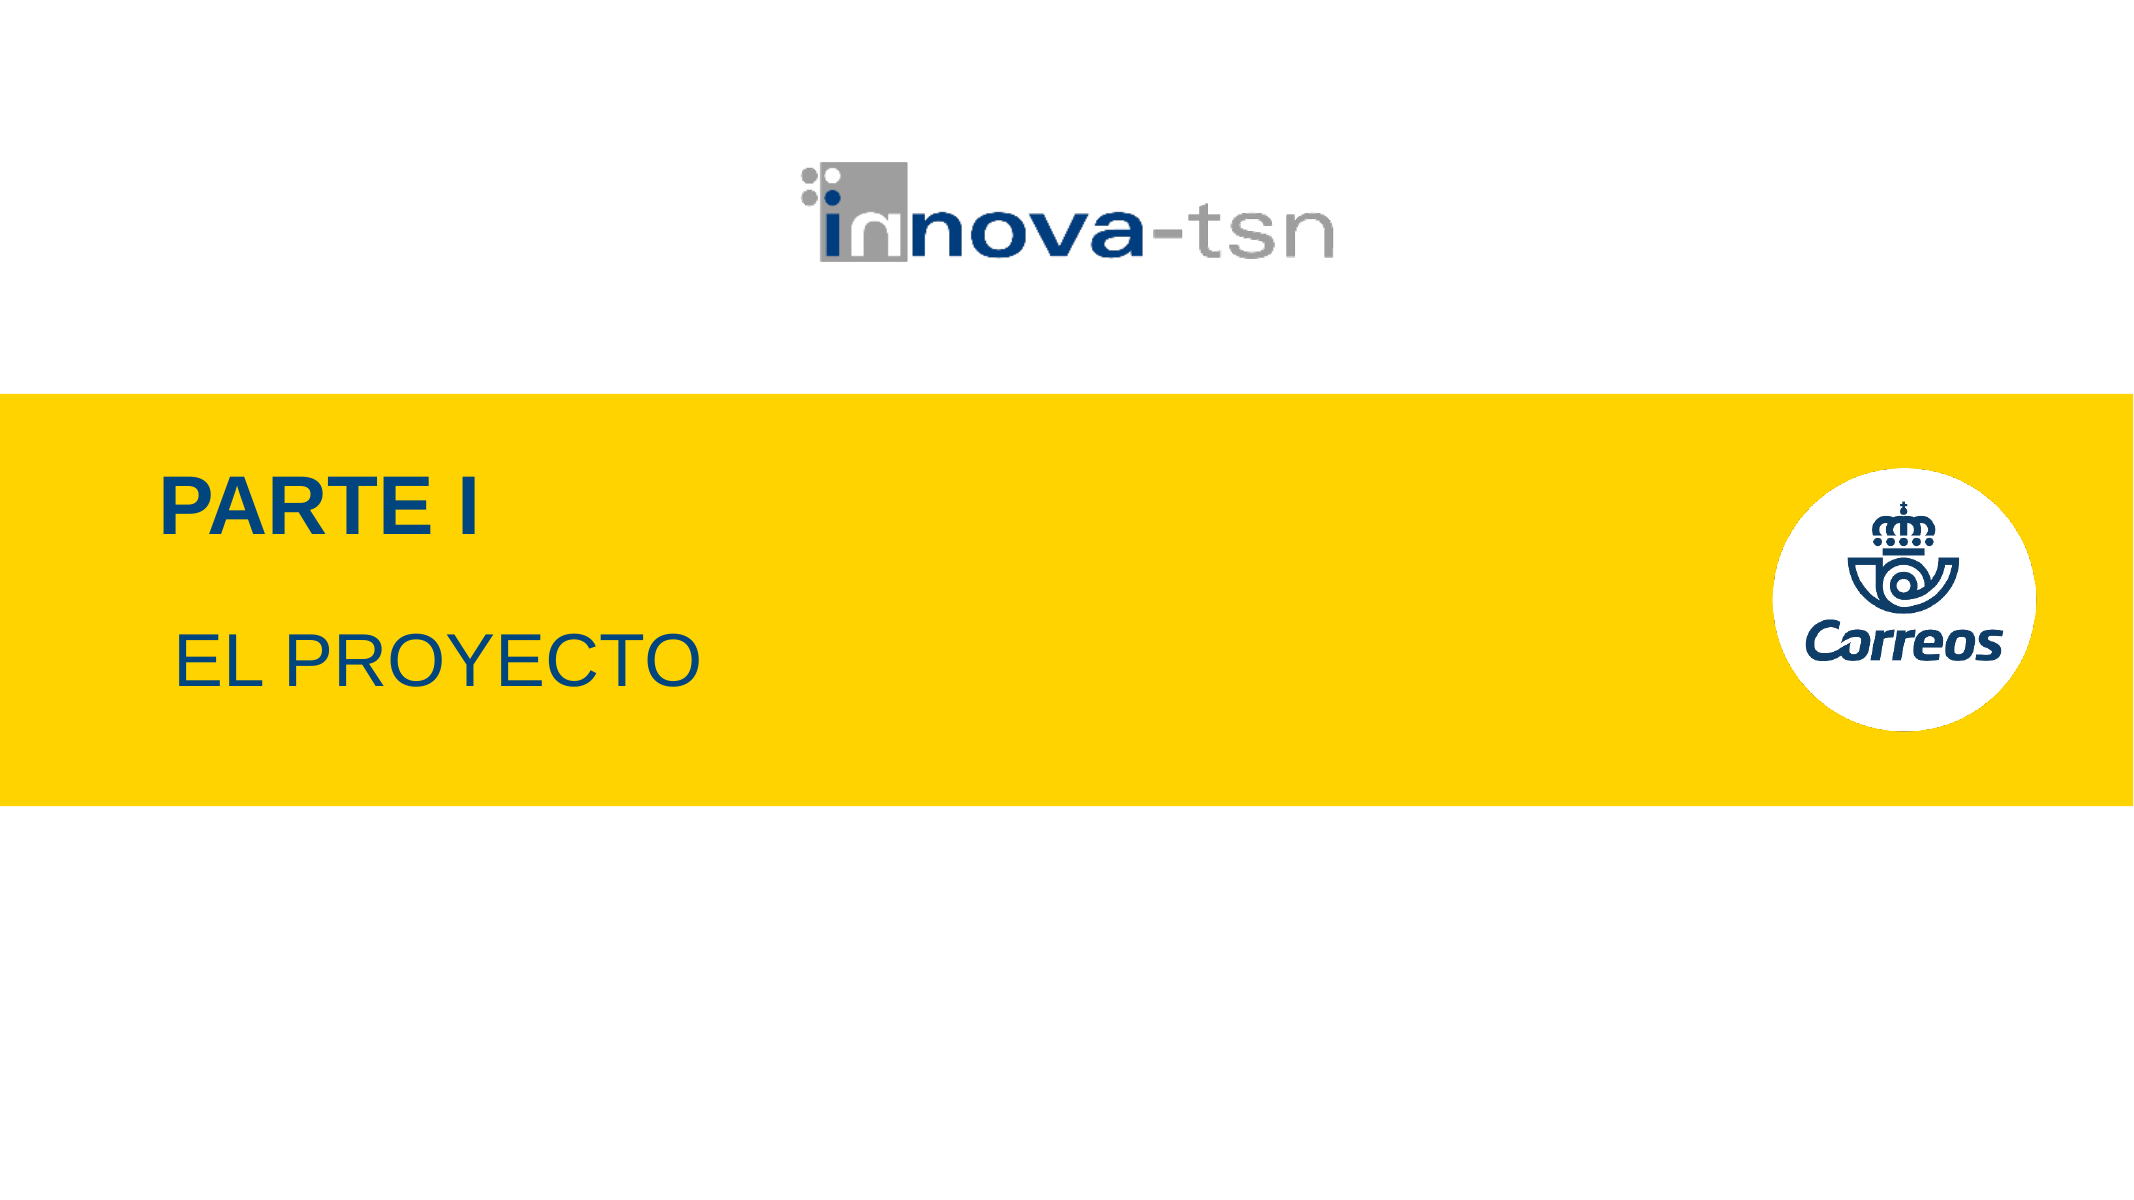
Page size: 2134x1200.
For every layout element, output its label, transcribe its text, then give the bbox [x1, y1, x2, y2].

picture [1729, 424, 2079, 775]
title PARTE I [158, 462, 1147, 624]
picture [789, 149, 1345, 274]
subtitle EL PROYECTO [158, 624, 1492, 700]
